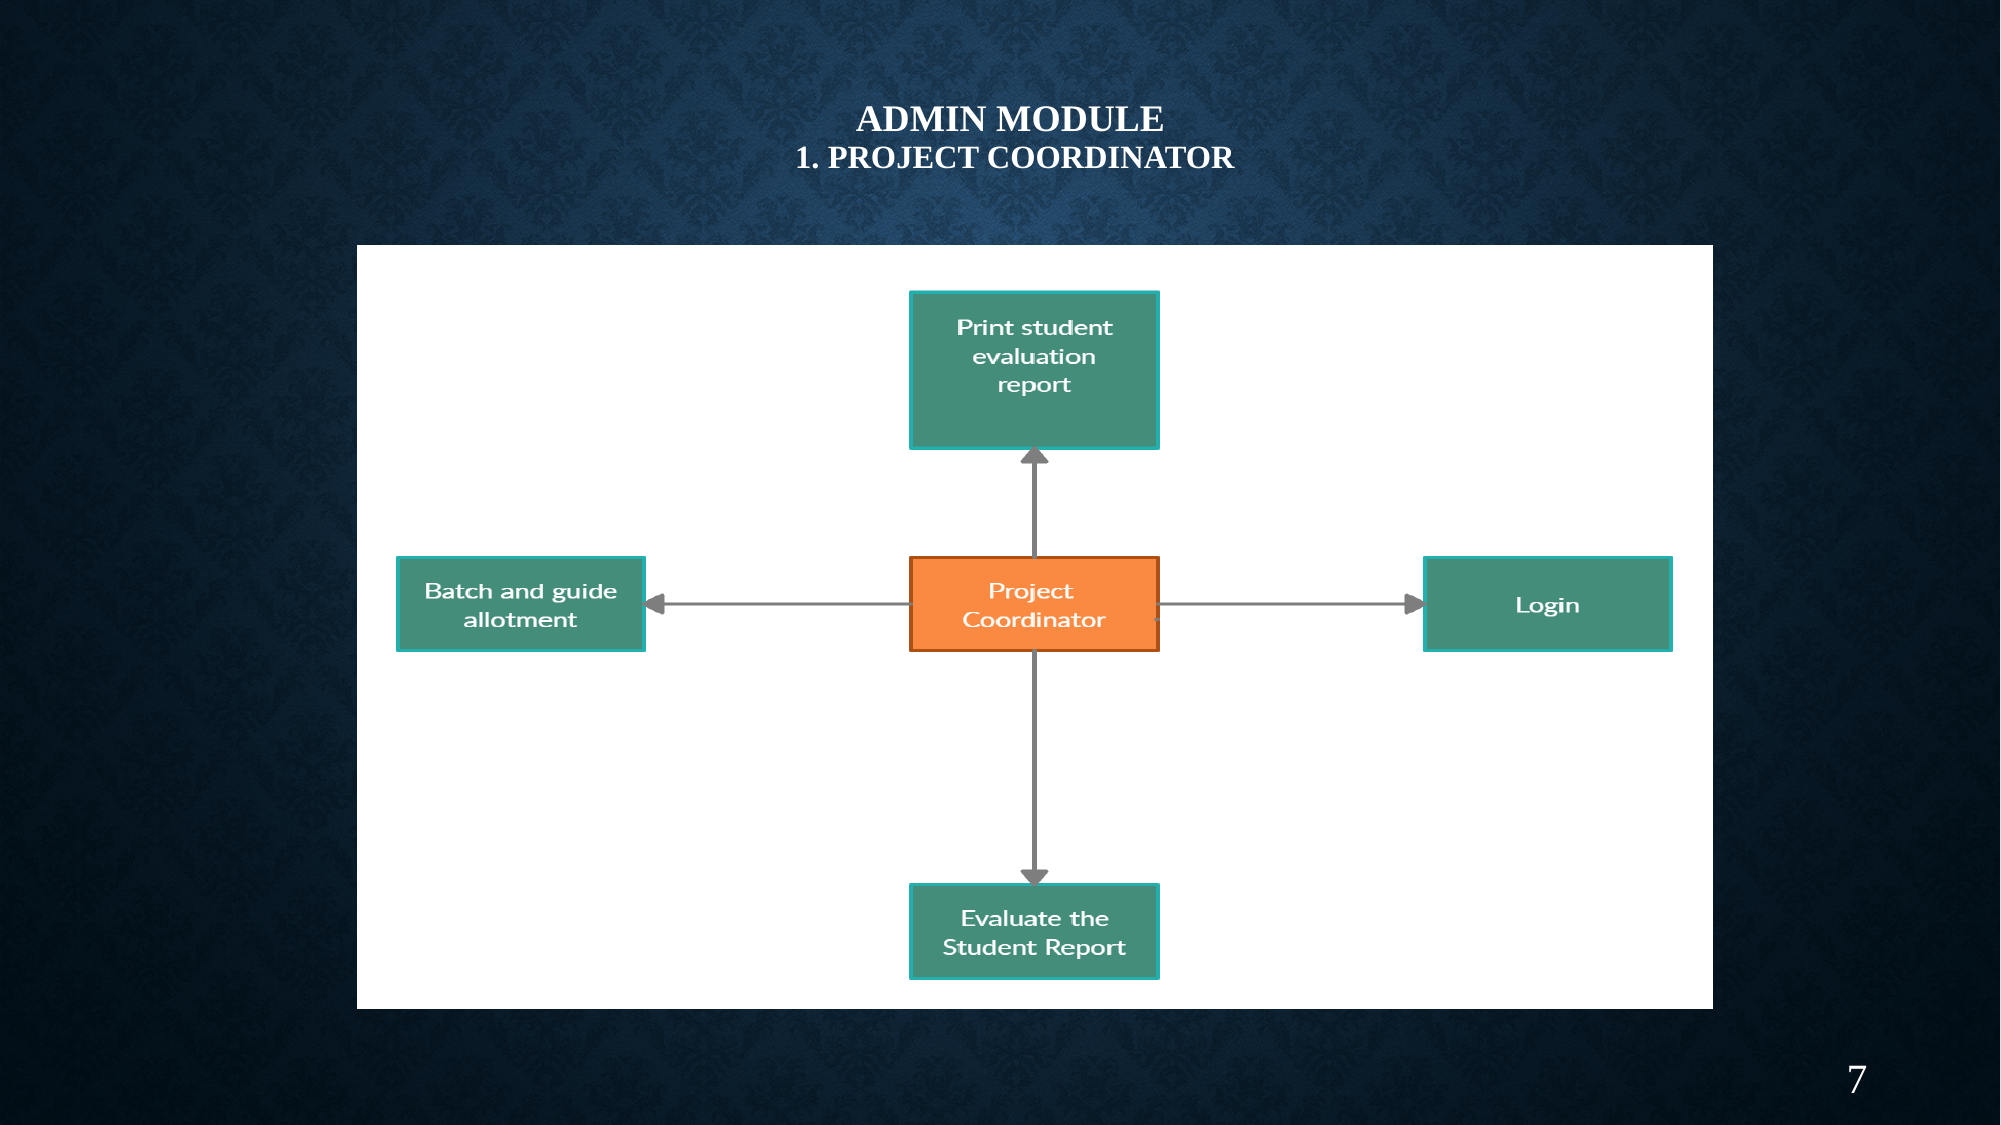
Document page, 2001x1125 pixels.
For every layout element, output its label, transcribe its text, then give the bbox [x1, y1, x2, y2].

slide_number 7 [1759, 1046, 1883, 1107]
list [357, 244, 1713, 1009]
title ADMIN MODULE 1. project Coordinator [339, 93, 1625, 246]
